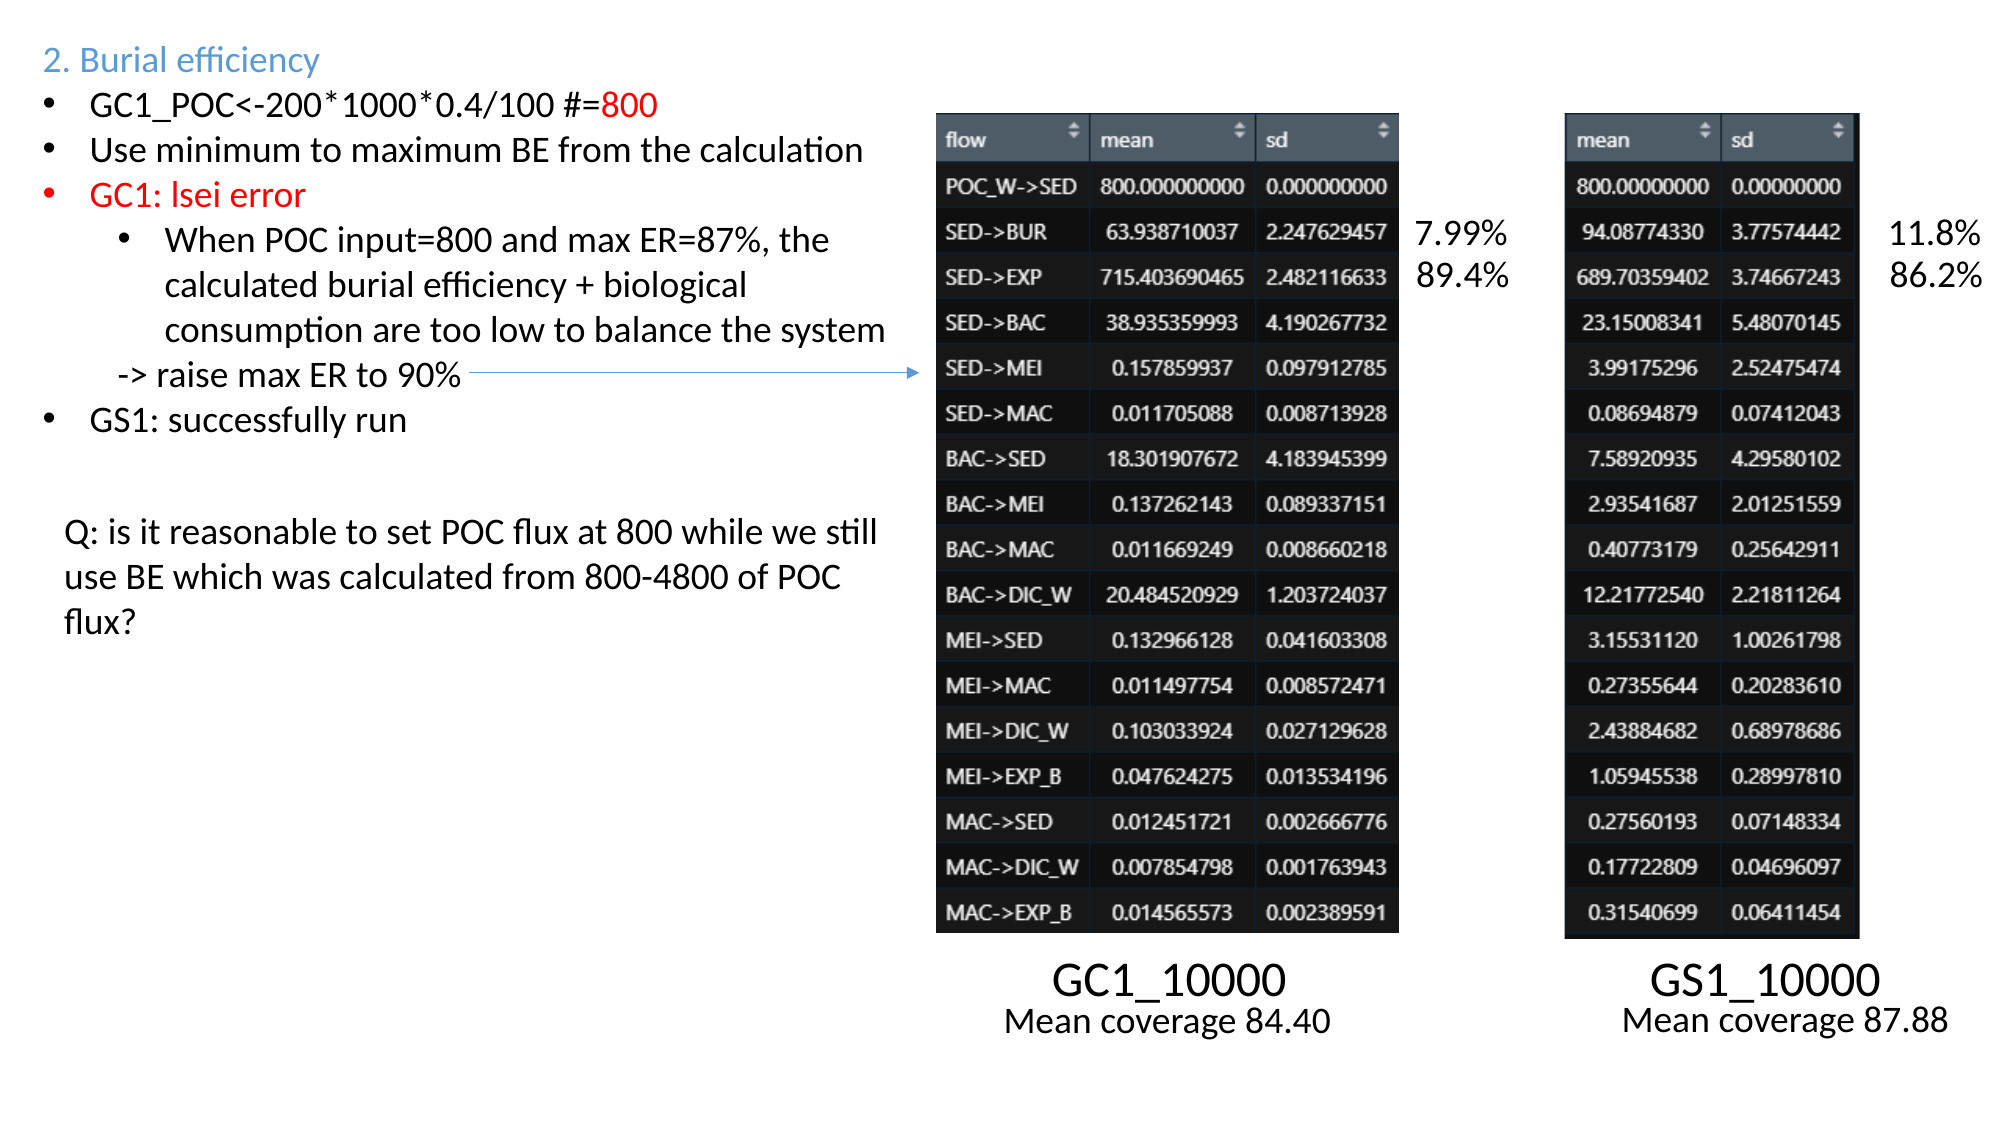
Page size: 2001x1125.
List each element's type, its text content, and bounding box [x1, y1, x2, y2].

text_box Q: is it reasonable to set POC flux at 800 while we still use BE which was calculated from 800-4800 of POC flux? [49, 499, 899, 649]
text_box Mean coverage 87.88 [1606, 987, 1965, 1047]
text_box 2. Burial efficiency GC1_POC<-200*1000*0.4/100 #=800 Use minimum to maximum BE from the calculation GC1: lsei error When POC input=800 and max ER=87%, the calculated burial efficiency + biological consumption are too low to balance the system -> raise max ER to 90% GS1: successfully run [27, 27, 965, 448]
text_box 89.4% [1401, 242, 1525, 303]
text_box GC1_10000 [1037, 938, 1302, 1014]
text_box 11.8% [1873, 200, 1997, 261]
picture [1564, 113, 1860, 939]
picture [936, 113, 1399, 933]
text_box Mean coverage 84.40 [988, 988, 1347, 1048]
text_box 86.2% [1874, 242, 1998, 303]
text_box 7.99% [1399, 200, 1523, 261]
text_box GS1_10000 [1635, 938, 1896, 987]
